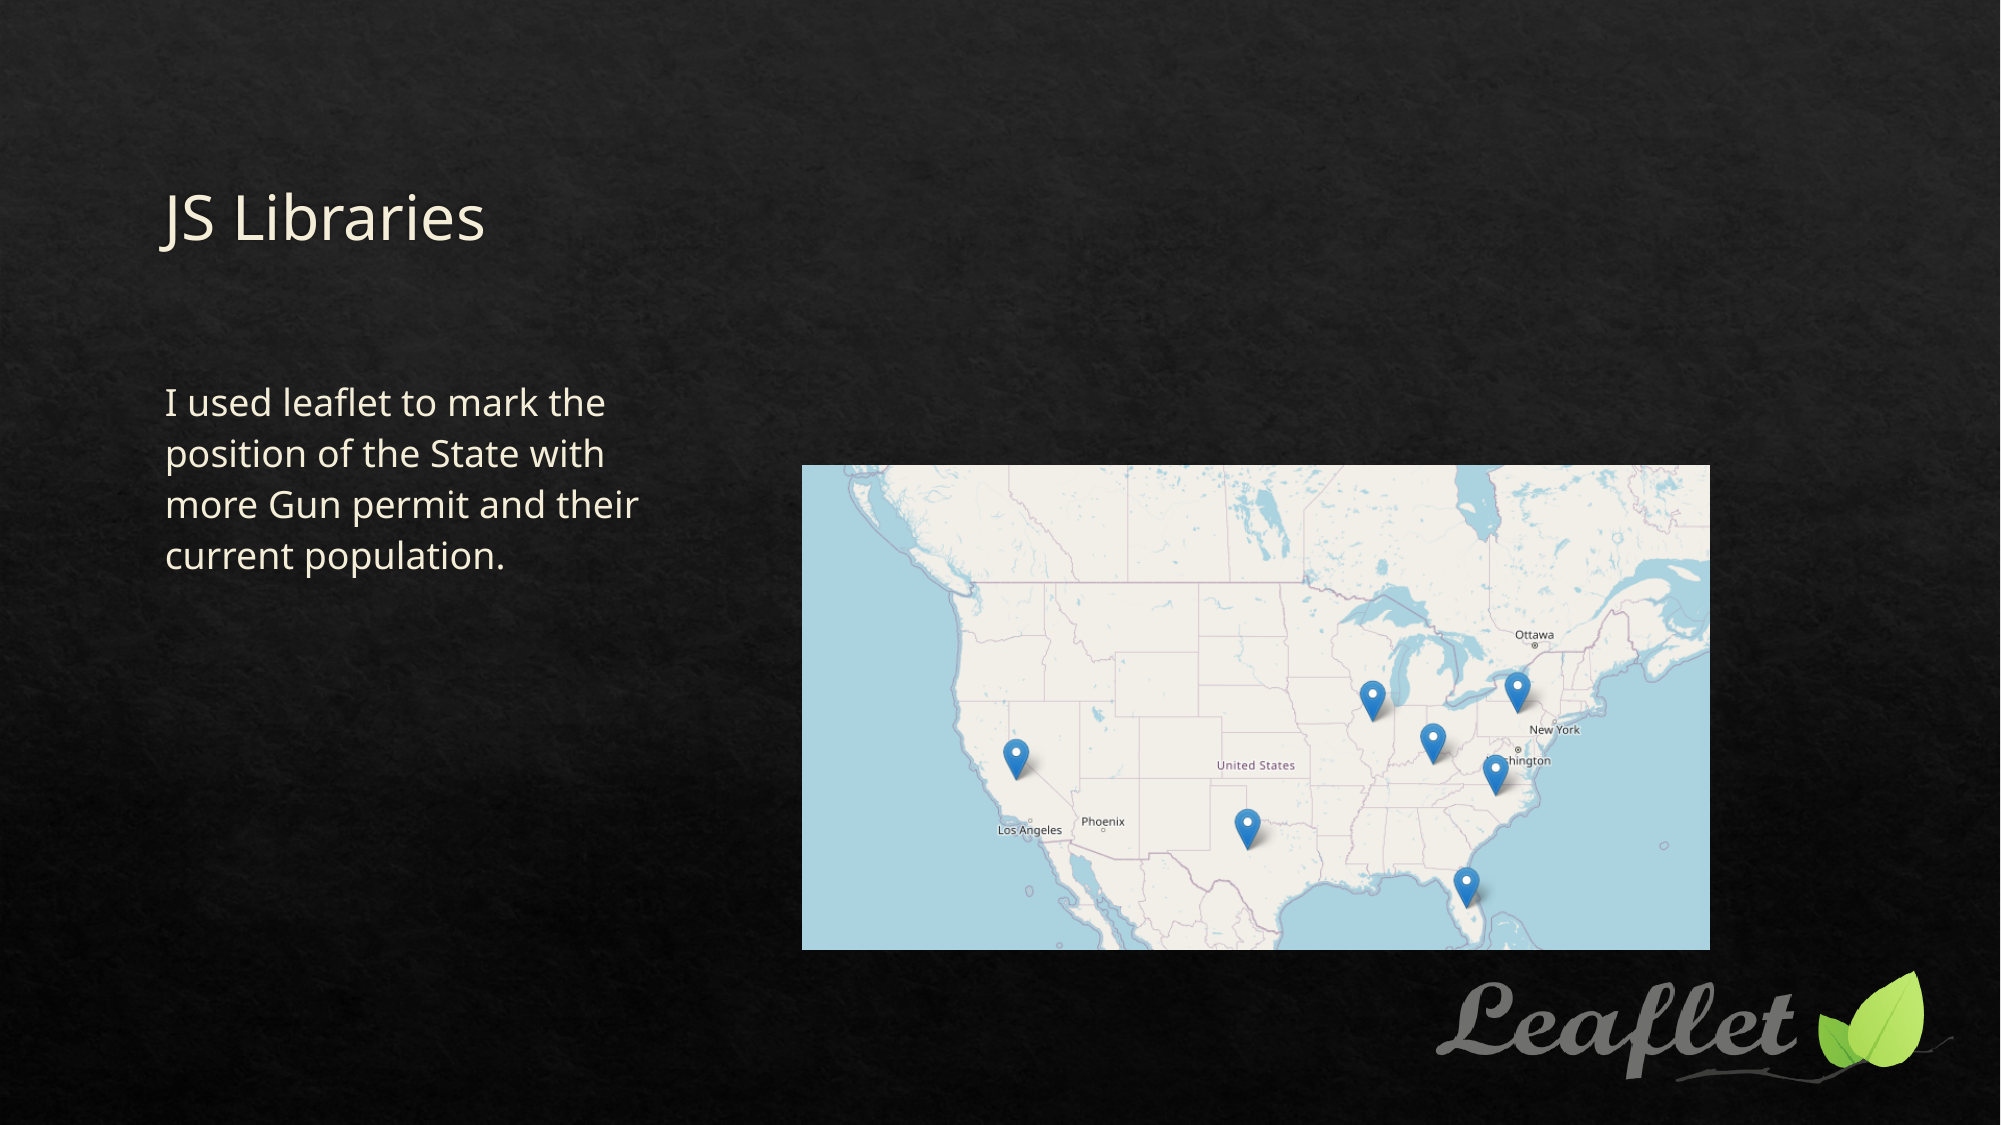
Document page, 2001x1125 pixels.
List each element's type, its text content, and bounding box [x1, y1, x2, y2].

text_box I used leaflet to mark the position of the State with more Gun permit and their current population. [149, 368, 701, 950]
text_box [0, 0, 2000, 1125]
title JS Libraries [149, 105, 705, 331]
picture [801, 465, 1968, 1125]
